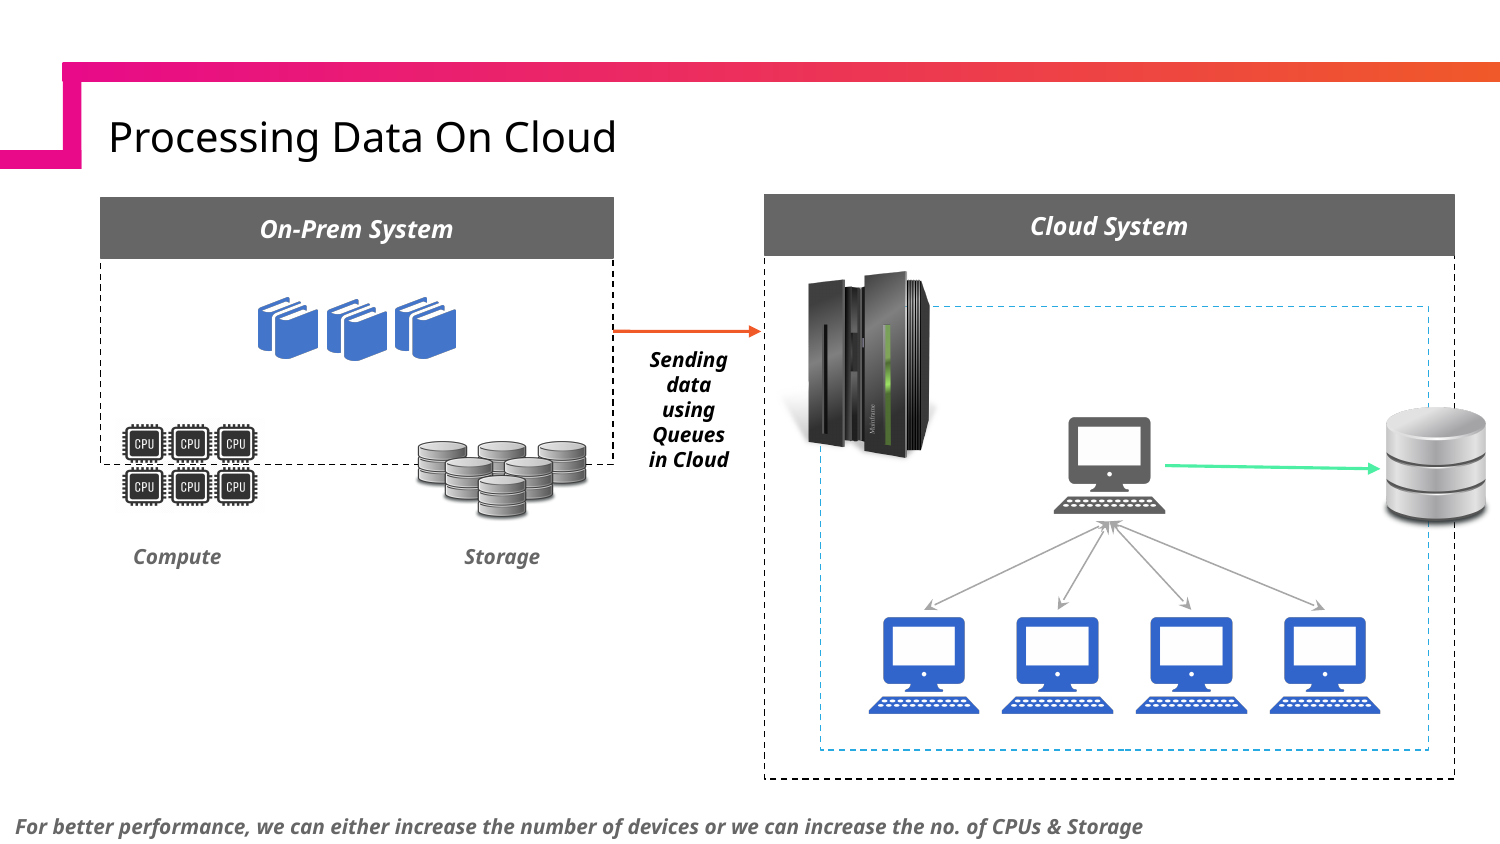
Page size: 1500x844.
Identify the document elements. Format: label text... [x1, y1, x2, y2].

text_box Cloud System [764, 195, 1455, 256]
text_box Compute [118, 530, 263, 581]
picture [1268, 609, 1381, 722]
picture [115, 418, 266, 514]
picture [1053, 409, 1166, 521]
text_box On-Prem System [100, 198, 614, 259]
picture [395, 297, 456, 360]
text_box [764, 256, 1455, 780]
picture [868, 609, 981, 722]
picture [1001, 611, 1114, 722]
text_box Storage [439, 530, 565, 581]
picture [326, 299, 387, 362]
picture [258, 297, 319, 360]
text_box [100, 259, 614, 465]
picture [1380, 406, 1493, 531]
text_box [1109, 521, 1326, 611]
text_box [923, 521, 1055, 611]
text_box For better performance, we can either increase the number of devices or we can increase the no. of CPUs & Storage [0, 800, 1413, 844]
picture [1135, 611, 1248, 722]
text_box [820, 306, 1429, 750]
picture [775, 271, 942, 464]
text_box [1165, 465, 1381, 470]
picture [412, 439, 592, 525]
title Processing Data On Cloud [100, 117, 1455, 169]
text_box Sending data using Queues in Cloud [626, 340, 752, 487]
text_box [1057, 521, 1105, 611]
